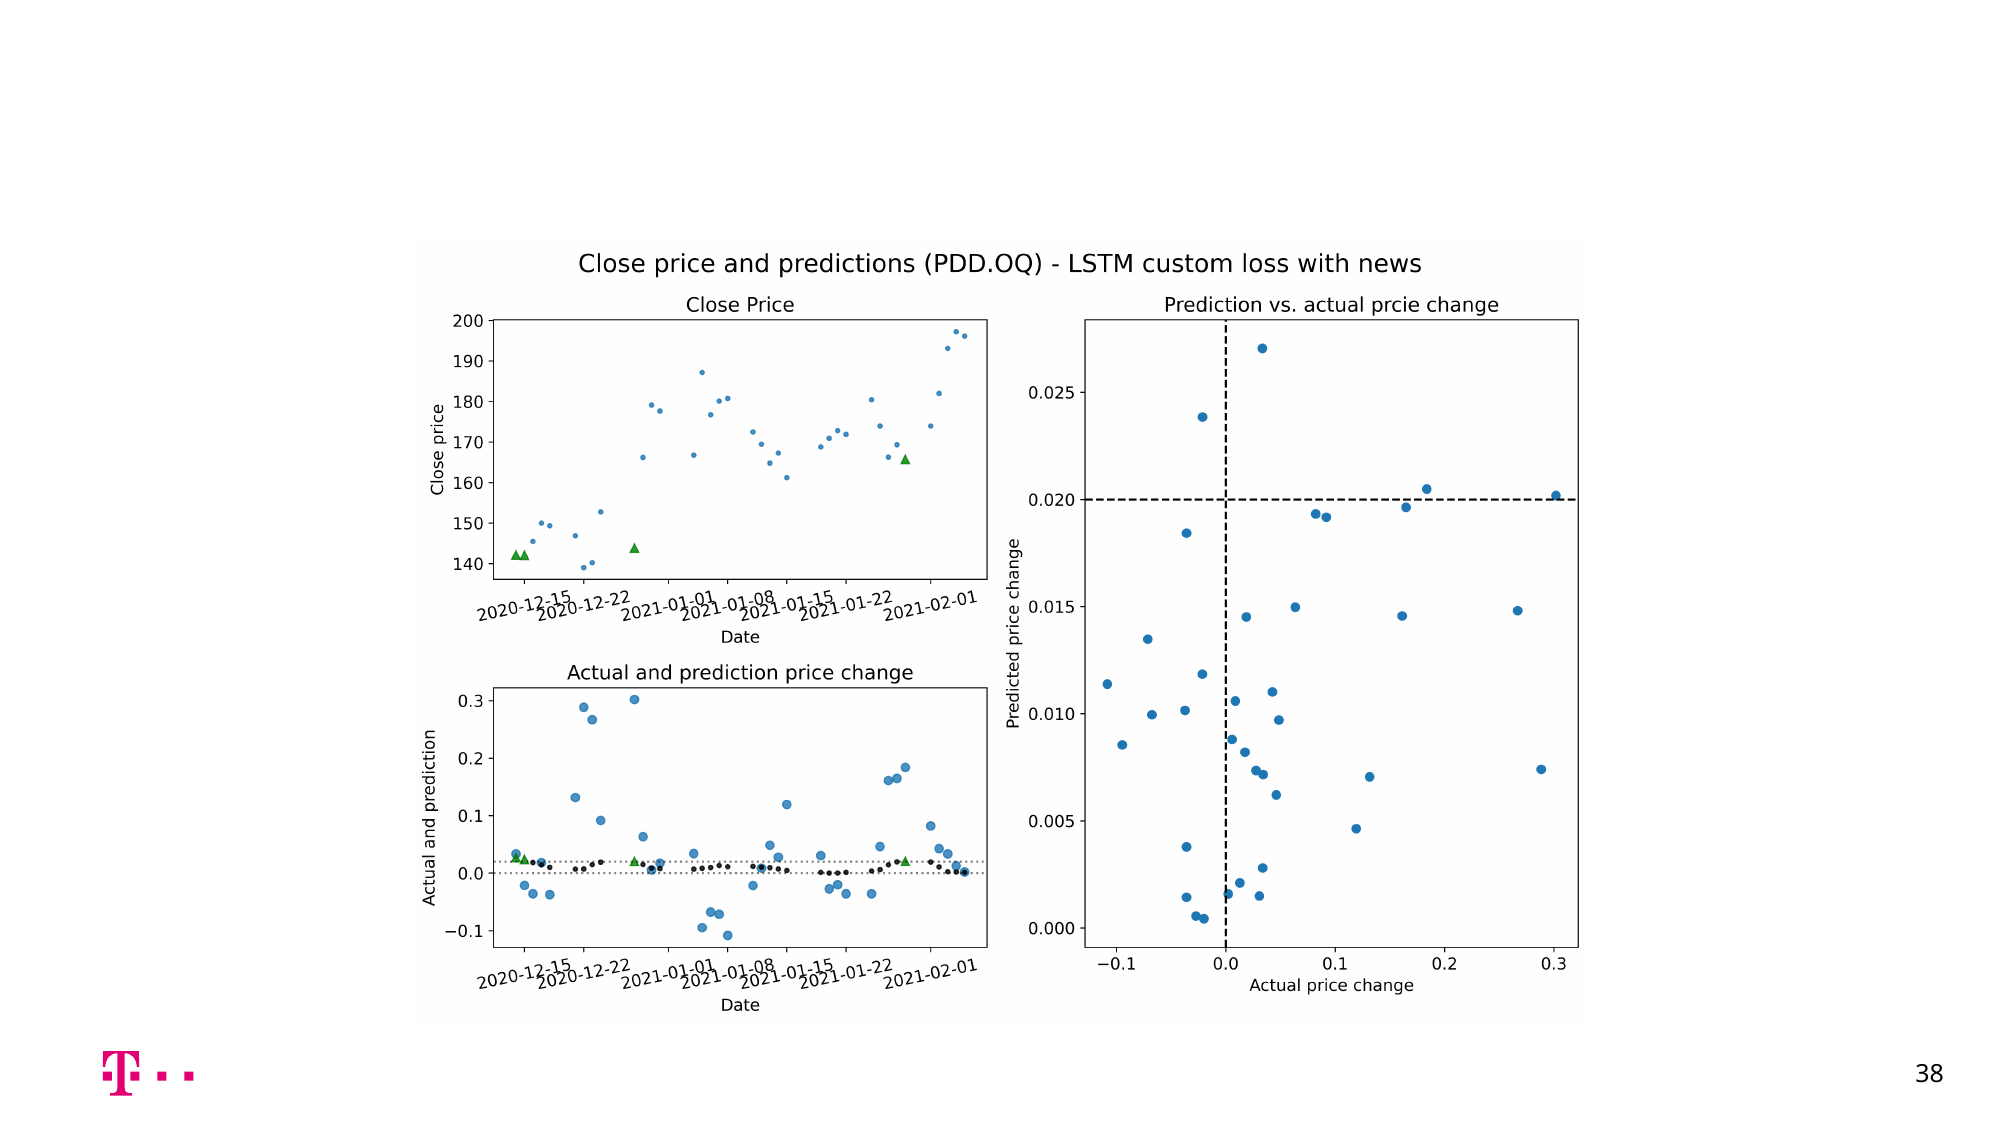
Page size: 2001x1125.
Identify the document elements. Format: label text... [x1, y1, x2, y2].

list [412, 243, 1588, 1024]
slide_number 38 [1915, 1047, 1957, 1101]
